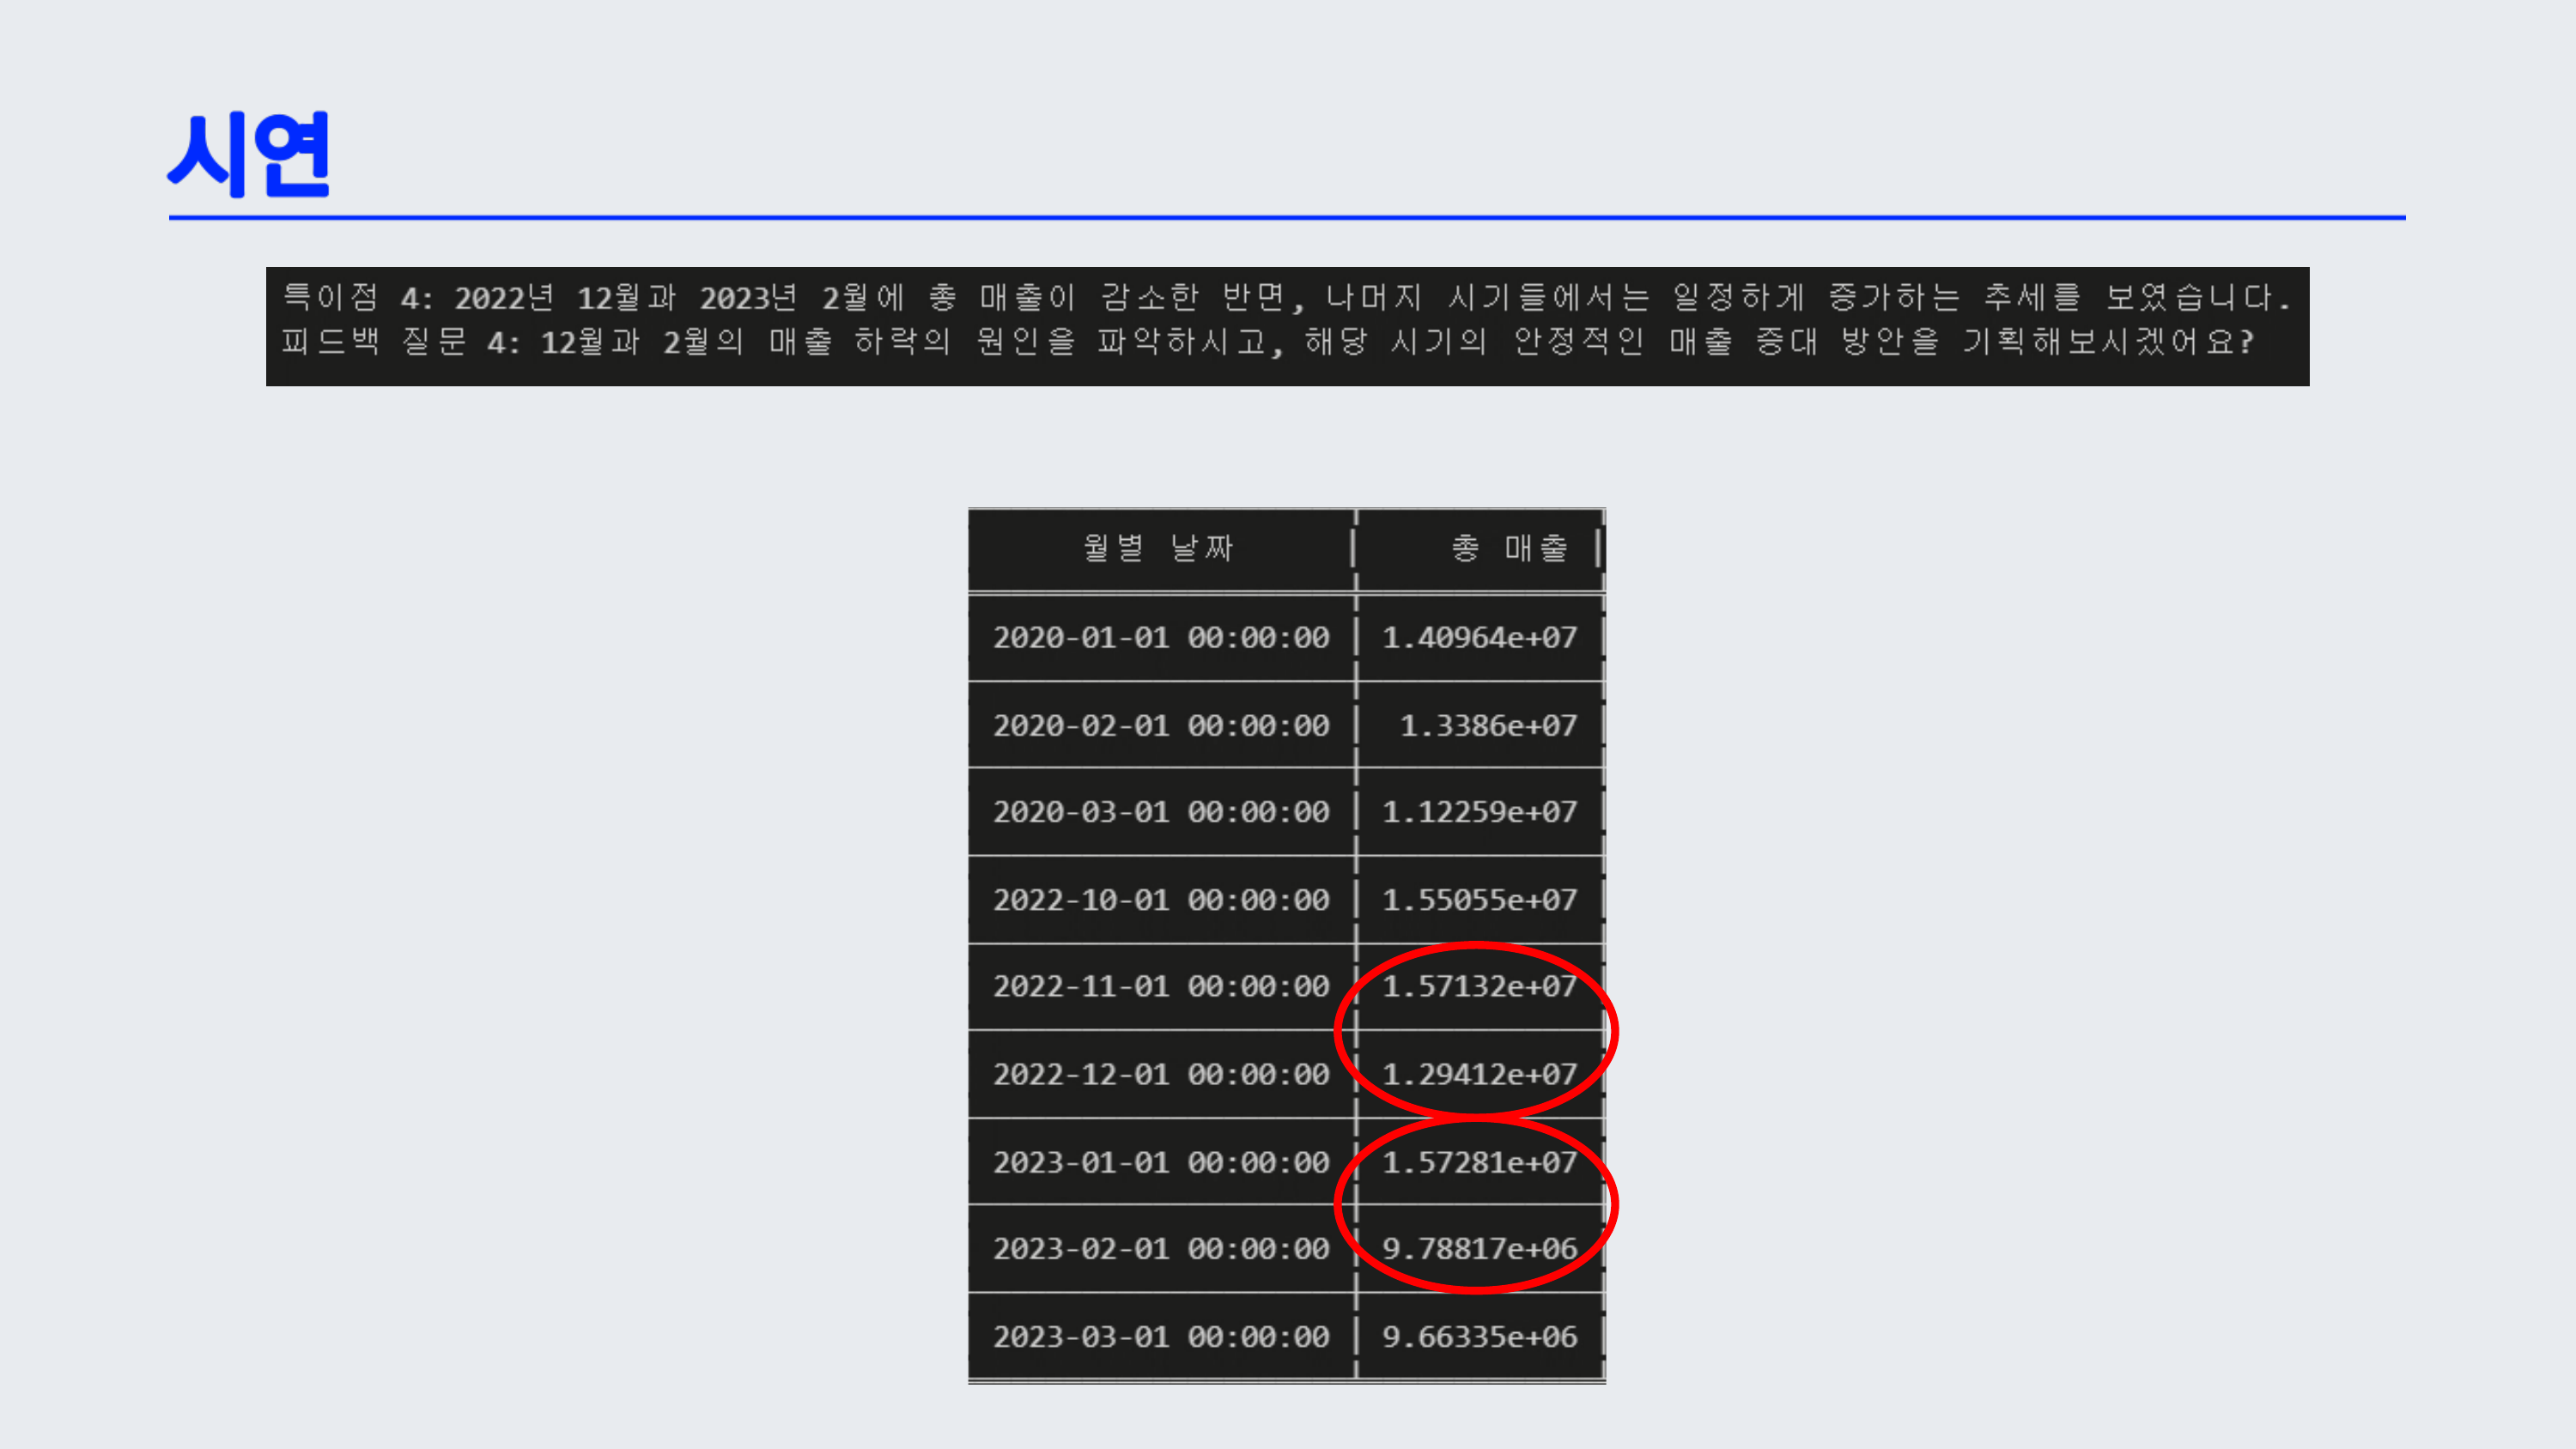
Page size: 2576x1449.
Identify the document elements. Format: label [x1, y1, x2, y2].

text_box [169, 209, 2406, 227]
text_box [265, 267, 2310, 1385]
picture [118, 24, 479, 364]
